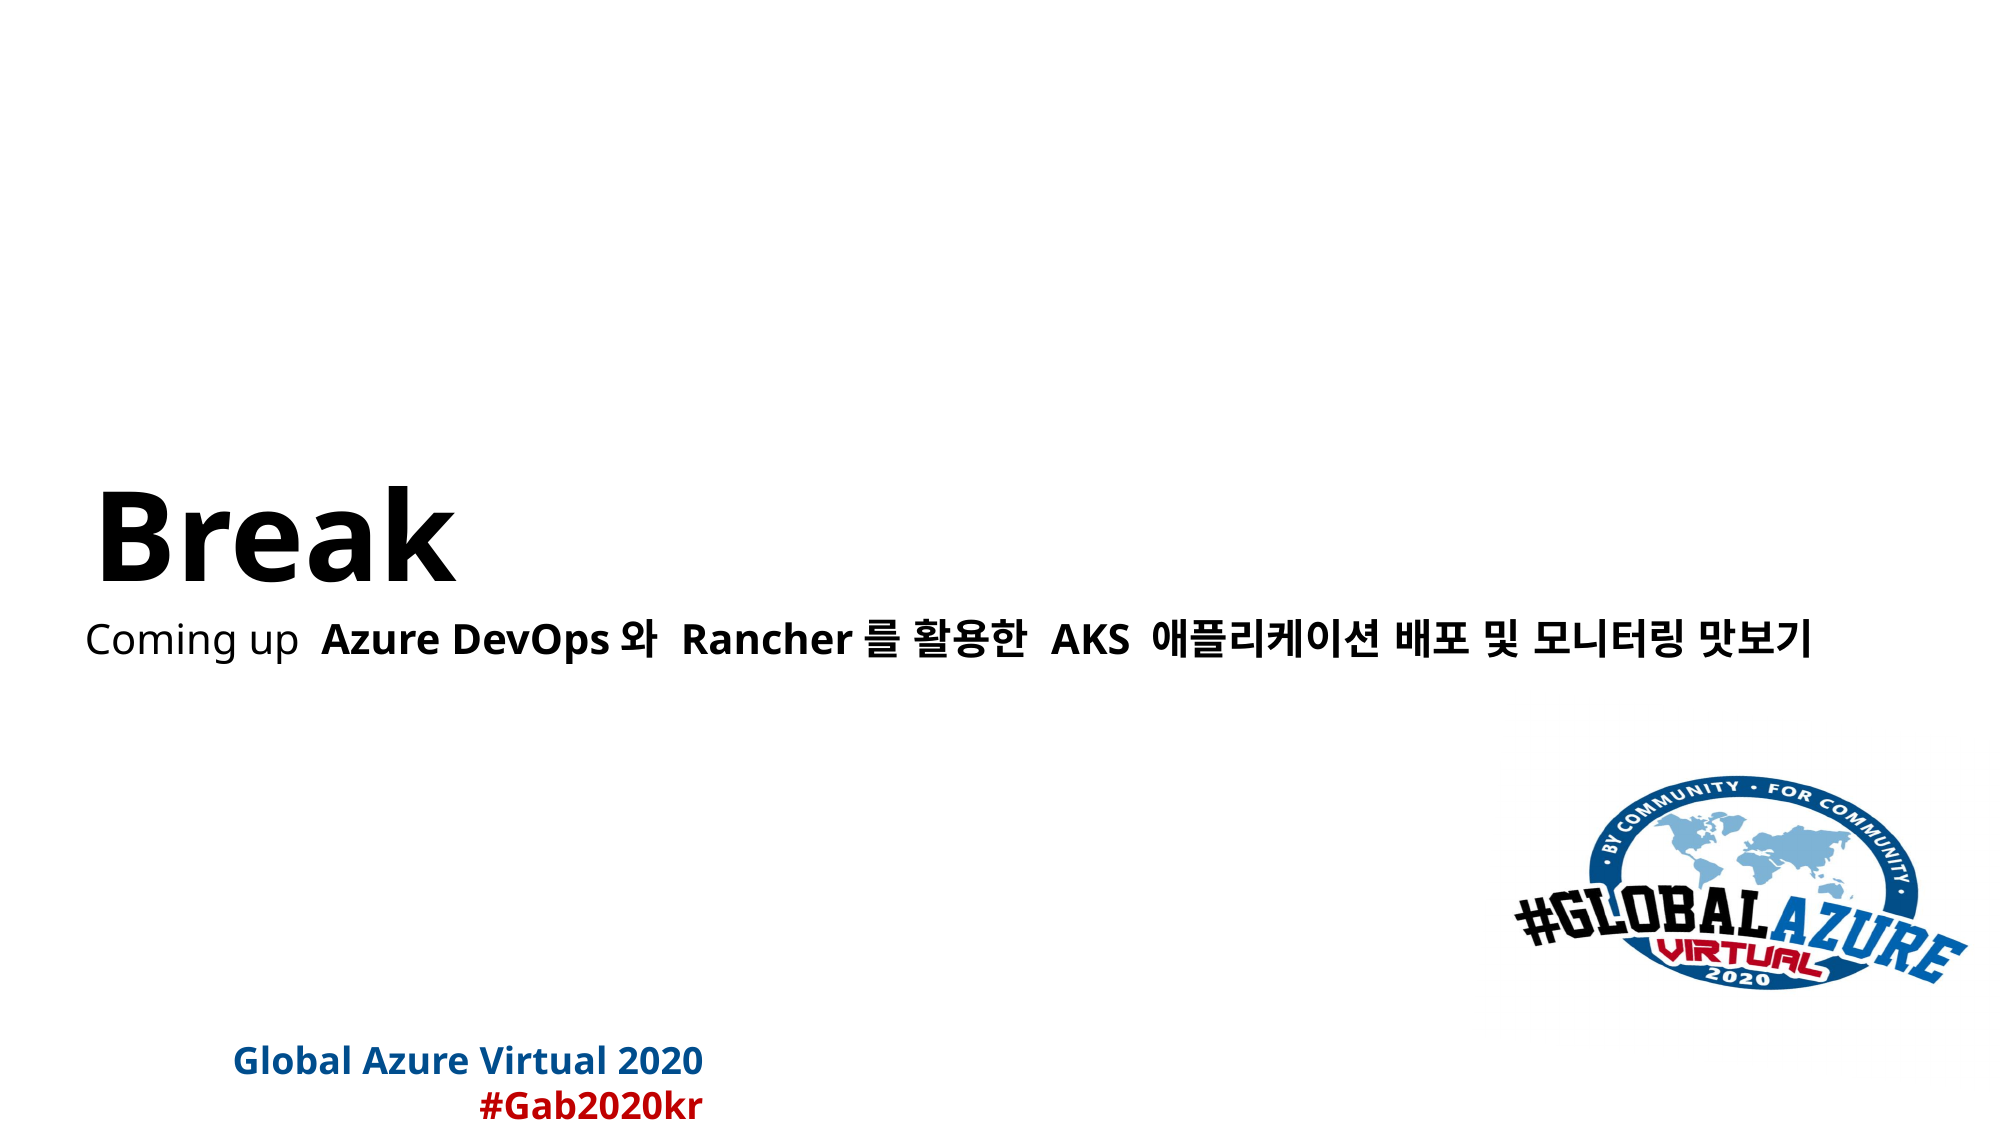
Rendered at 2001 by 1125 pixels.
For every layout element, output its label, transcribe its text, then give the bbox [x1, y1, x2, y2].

text_box [87, 1006, 1588, 1088]
text_box Coming up Azure DevOps와 Rancher를 활용한 AKS 애플리케이션 배포 및 모니터링 맛보기 [70, 605, 1830, 820]
text_box Break [77, 449, 1809, 605]
picture [1472, 689, 2000, 1093]
text_box Global Azure Virtual 2020 #Gab2020kr [0, 1029, 719, 1125]
